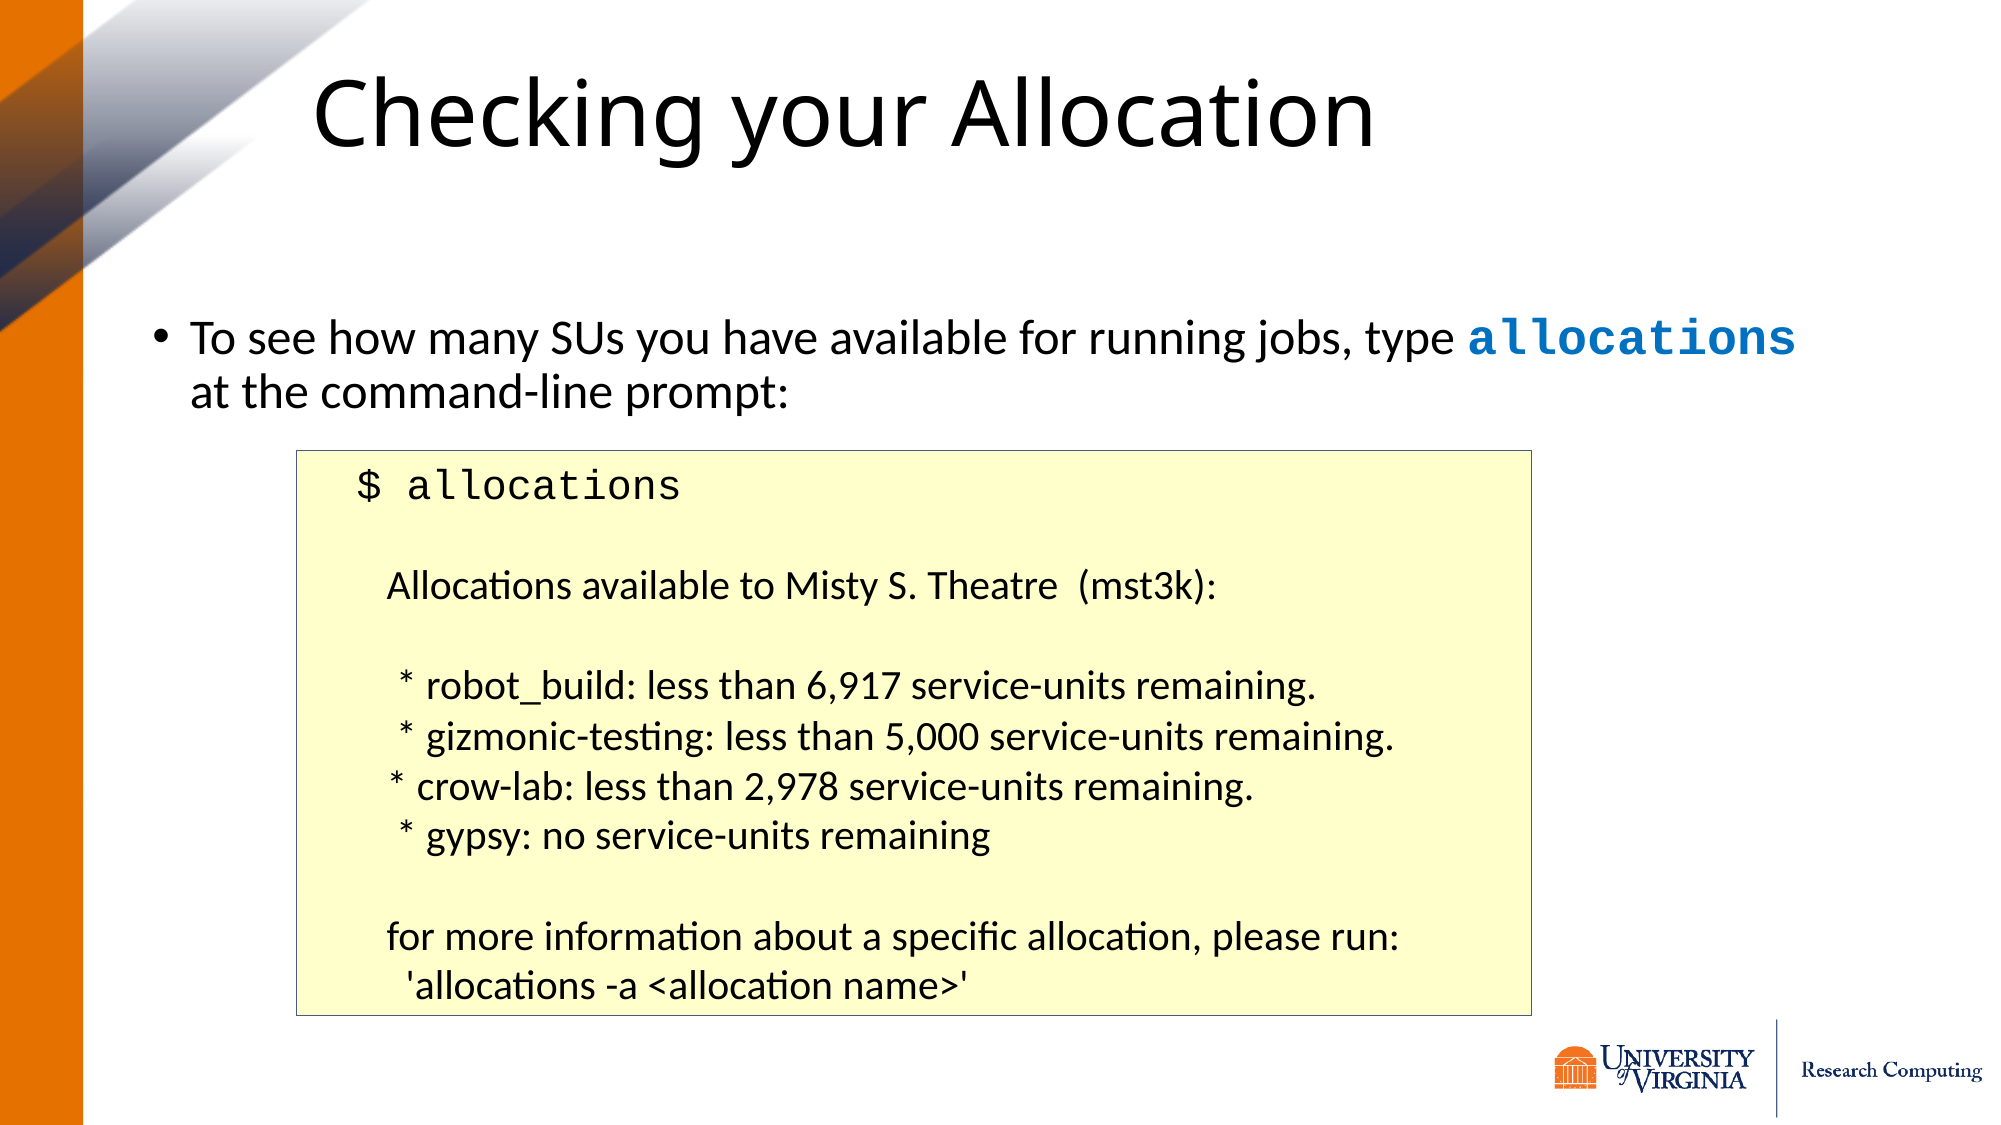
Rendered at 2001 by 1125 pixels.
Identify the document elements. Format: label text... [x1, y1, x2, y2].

list To see how many SUs you have available for running jobs, type allocations at the command-line prompt: [137, 303, 1863, 1050]
picture [0, 0, 378, 338]
picture [1544, 1011, 1996, 1124]
title Checking your Allocation [296, 59, 1873, 278]
text_box $ allocations Allocations available to Misty S. Theatre (mst3k): * robot_build: less than 6,917 service-units remaining. * gizmonic-testing: less than 5,000 service-units remaining. * crow-lab: less than 2,978 service-units remaining. * gypsy: no service-units remaining for more information about a specific allocation, please run: 'allocations -a <allocation name>' [296, 450, 1532, 1016]
